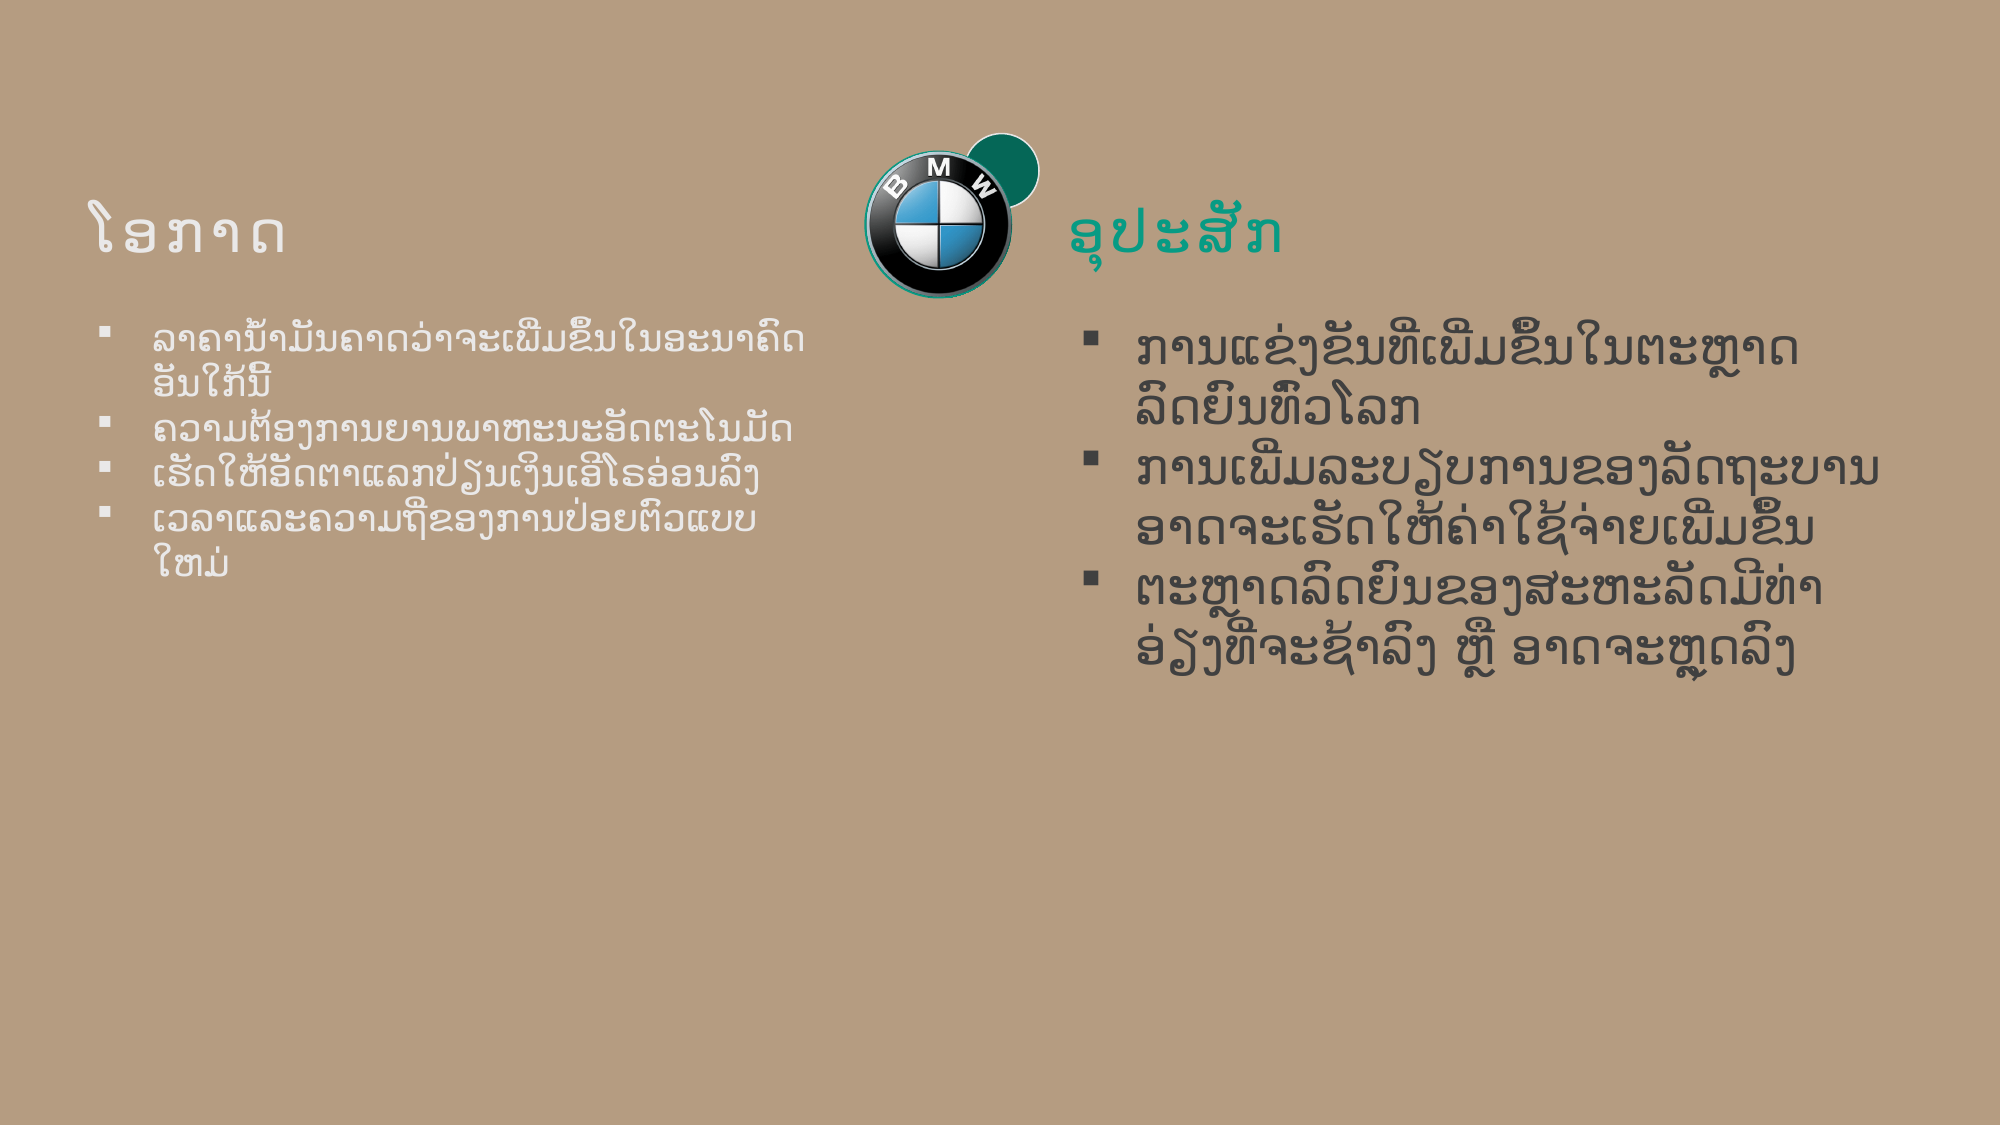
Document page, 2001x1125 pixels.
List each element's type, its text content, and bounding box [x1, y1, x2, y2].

text_box ລາຄານໍ້າມັນຄາດວ່າຈະເພີ່ມຂຶ້ນໃນອະນາຄົດອັນໃກ້ນີ້ ຄວາມຕ້ອງການຍານພາຫະນະອັດຕະໂນມັດ ເຮັດໃຫ້ອັດຕາແລກປ່ຽນເງິນເອີໂຣອ່ອນລົງ ເວລາແລະຄວາມຖີ່ຂອງການປ່ອຍຕົວແບບໃຫມ່ [96, 314, 436, 585]
text_box ການແຂ່ງຂັນທີ່ເພີ່ມຂຶ້ນໃນຕະຫຼາດລົດຍົນທົ່ວໂລກ ການເພີ່ມລະບຽບການຂອງລັດຖະບານອາດຈະເຮັດໃຫ້ຄ່າໃຊ້ຈ່າຍເພີ່ມຂຶ້ນ ຕະຫຼາດລົດຍົນຂອງສະຫະລັດມີທ່າອ່ຽງທີ່ຈະຊ້າລົງ ຫຼື ອາດຈະຫຼຸດລົງ [1564, 314, 1899, 675]
picture [838, 133, 1040, 315]
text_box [436, 0, 1564, 1125]
text_box ໂອກາດ [89, 194, 288, 265]
